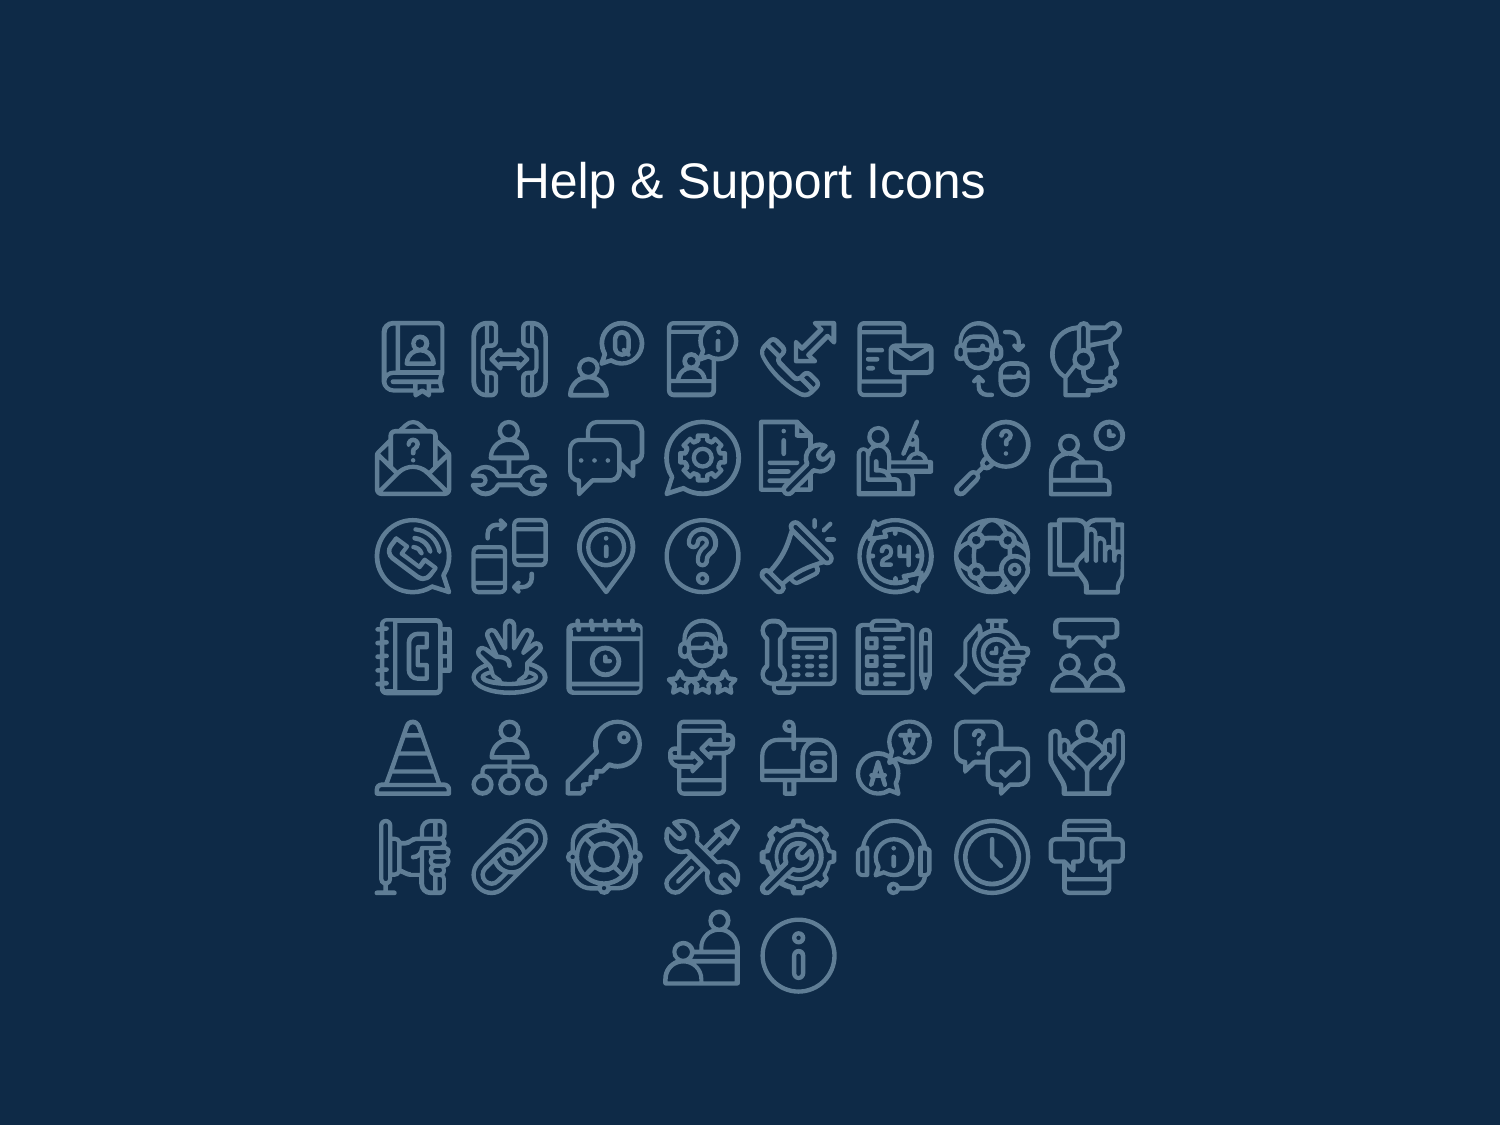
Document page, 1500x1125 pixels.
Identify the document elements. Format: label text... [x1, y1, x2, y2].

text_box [381, 320, 445, 398]
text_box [758, 320, 837, 398]
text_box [374, 517, 452, 595]
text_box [953, 719, 1031, 796]
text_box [471, 320, 549, 398]
text_box [663, 909, 740, 986]
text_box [855, 719, 933, 797]
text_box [662, 818, 742, 896]
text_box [471, 517, 549, 595]
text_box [953, 618, 1031, 695]
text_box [953, 517, 1031, 595]
text_box [374, 818, 451, 896]
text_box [374, 419, 452, 497]
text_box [666, 320, 739, 398]
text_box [857, 517, 935, 595]
text_box [471, 818, 548, 896]
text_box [855, 618, 933, 696]
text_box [663, 419, 742, 497]
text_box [953, 818, 1031, 896]
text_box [759, 719, 838, 797]
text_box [953, 419, 1031, 497]
text_box [471, 719, 548, 796]
text_box [668, 719, 736, 796]
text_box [565, 719, 645, 796]
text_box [857, 320, 934, 398]
text_box [856, 419, 934, 497]
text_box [375, 617, 452, 696]
text_box [759, 818, 837, 896]
title Help & Support Icons [171, 133, 1328, 239]
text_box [576, 517, 636, 595]
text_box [1049, 617, 1126, 693]
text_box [855, 818, 933, 896]
text_box [1047, 517, 1125, 595]
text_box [567, 320, 645, 398]
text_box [953, 320, 1031, 398]
text_box [1048, 818, 1125, 896]
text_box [566, 618, 644, 696]
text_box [664, 517, 741, 595]
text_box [760, 618, 837, 696]
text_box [666, 618, 738, 696]
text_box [567, 419, 645, 497]
text_box [470, 419, 548, 497]
text_box [1048, 719, 1125, 796]
text_box [374, 719, 452, 796]
text_box [565, 818, 643, 895]
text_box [758, 517, 837, 595]
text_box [1048, 419, 1126, 497]
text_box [758, 419, 837, 497]
text_box [471, 618, 548, 696]
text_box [760, 917, 837, 994]
text_box [1050, 320, 1123, 398]
